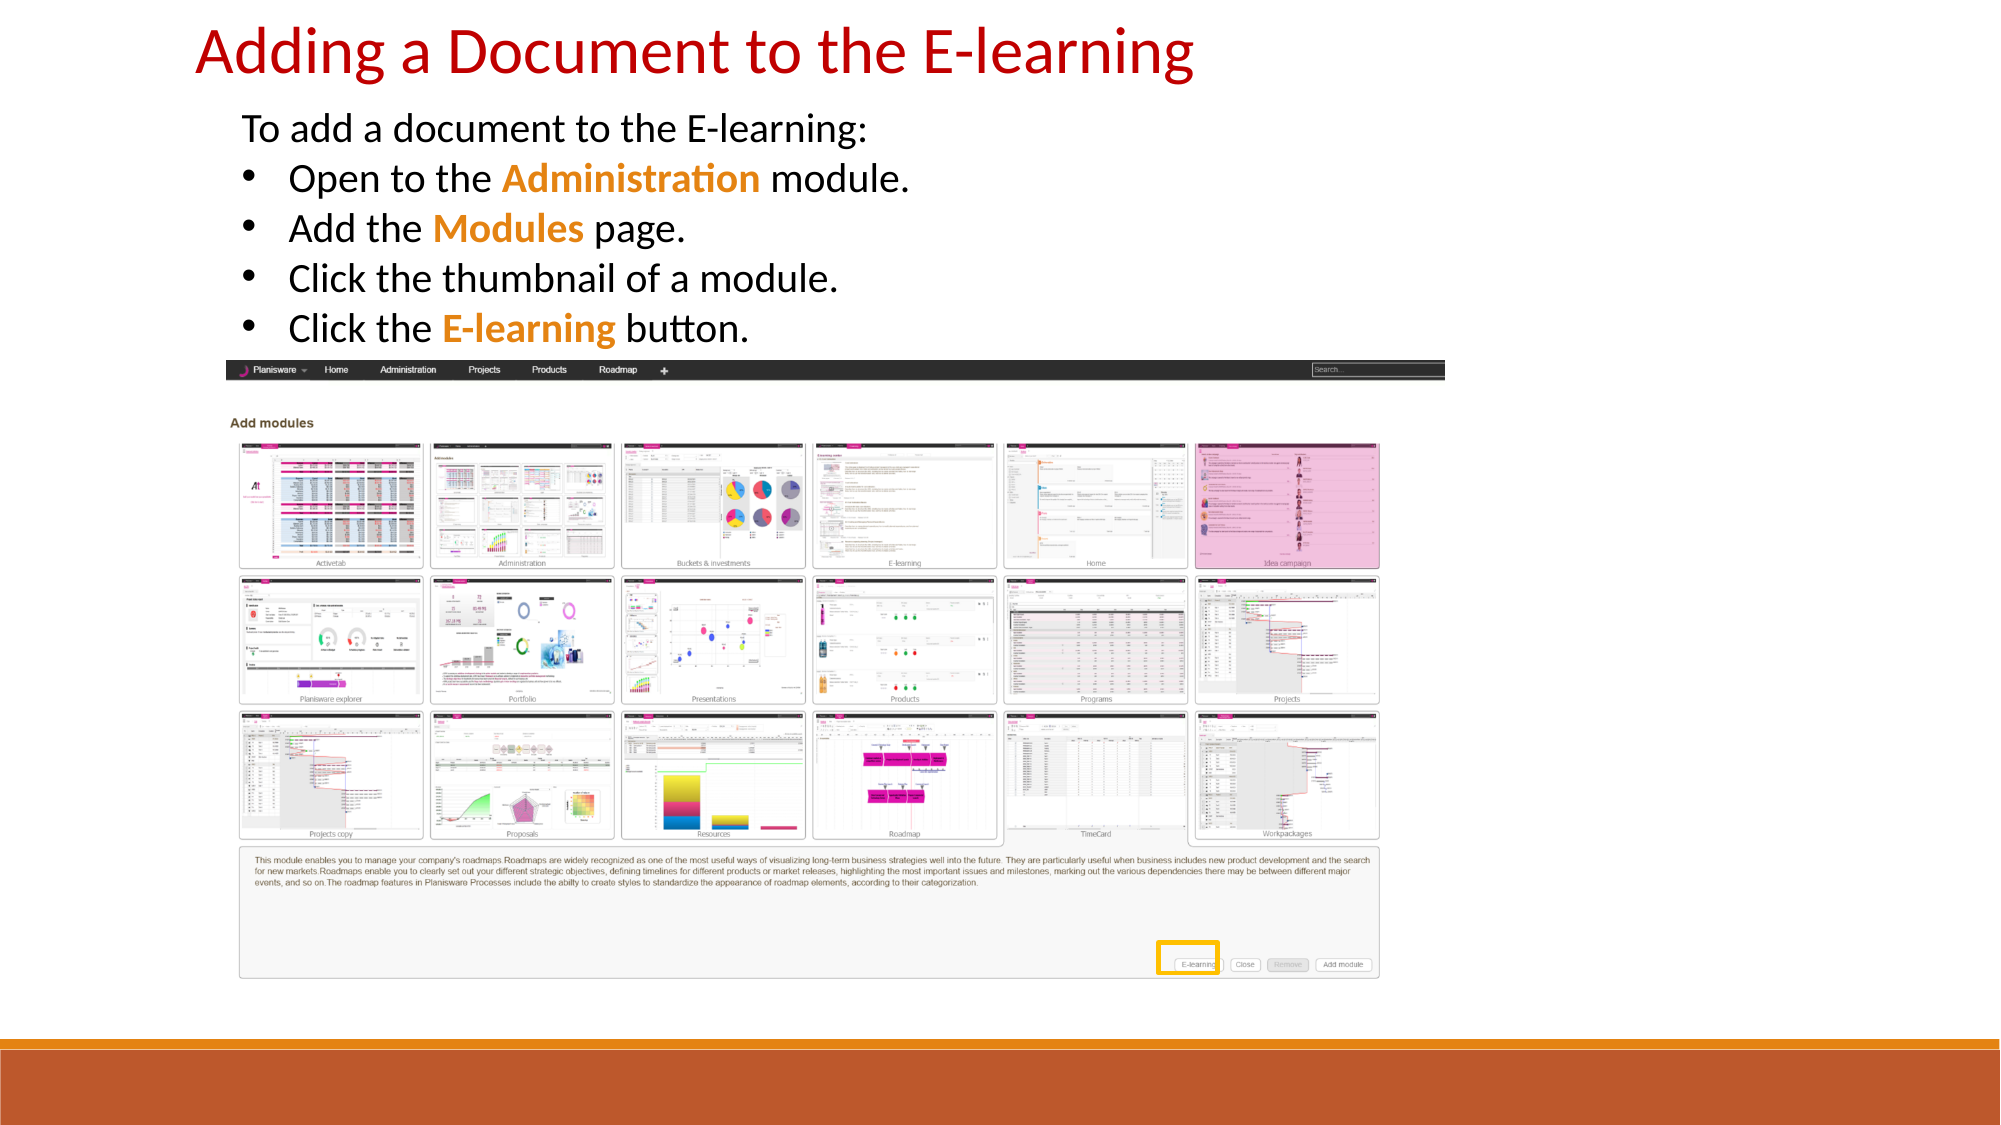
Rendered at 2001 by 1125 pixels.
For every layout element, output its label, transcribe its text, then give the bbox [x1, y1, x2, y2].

text_box Adding a Document to the E-learning [181, 0, 1212, 95]
picture [226, 359, 1445, 988]
text_box To add a document to the E-learning: Open to the Administration module. Add the Modules page. Click the thumbnail of a module. Click the E-learning button. [226, 92, 1627, 358]
